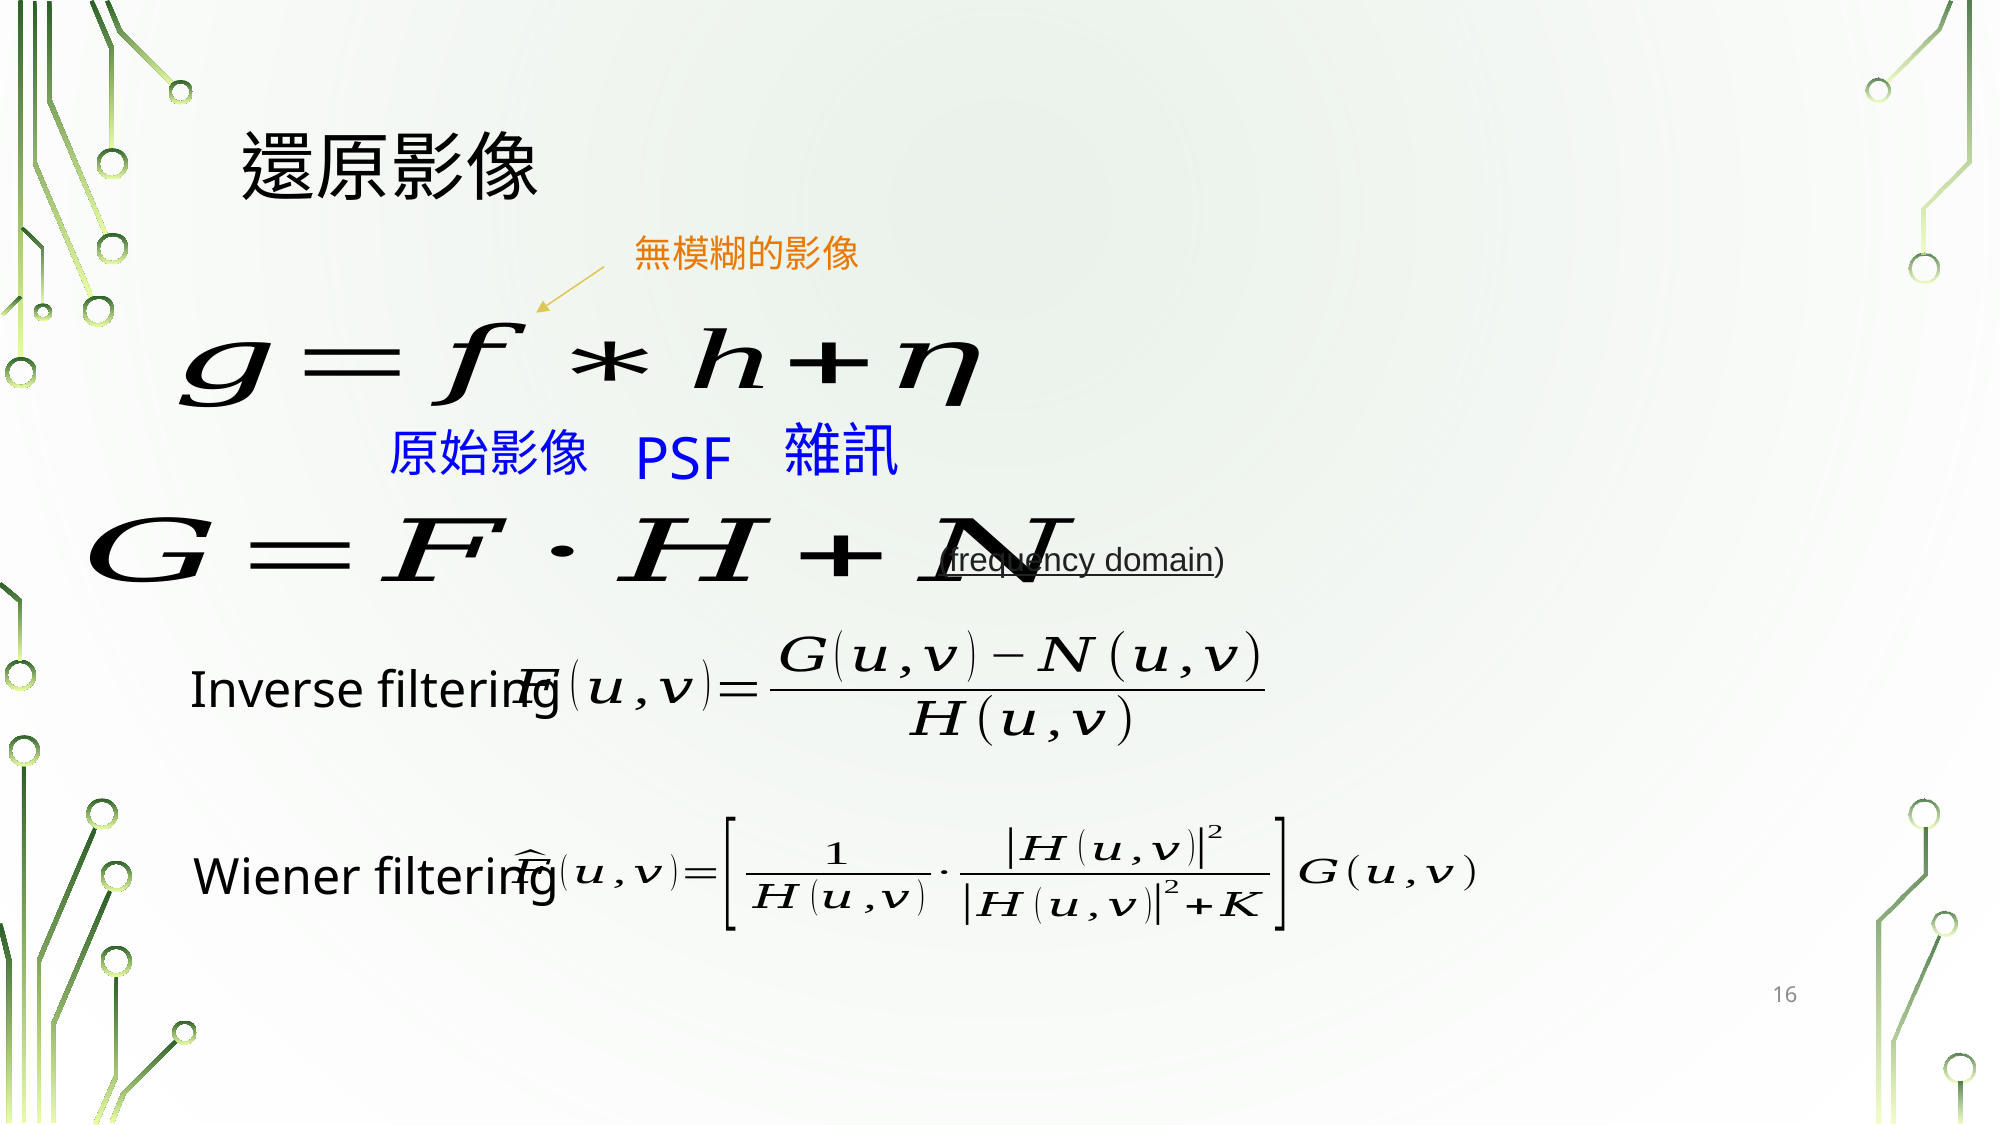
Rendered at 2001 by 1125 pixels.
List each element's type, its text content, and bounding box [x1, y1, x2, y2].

text_box Wiener filtering [179, 837, 575, 913]
text_box 還原影像 [225, 122, 1851, 220]
text_box Inverse filtering [175, 650, 578, 726]
text_box 雜訊 [768, 405, 1029, 491]
slide_number 16 [1685, 965, 1813, 1025]
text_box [535, 266, 605, 313]
text_box 原始影像 [374, 413, 653, 489]
text_box (frequency domain) [923, 531, 1241, 586]
text_box PSF [619, 414, 880, 499]
text_box 無模糊的影像 [619, 222, 945, 282]
